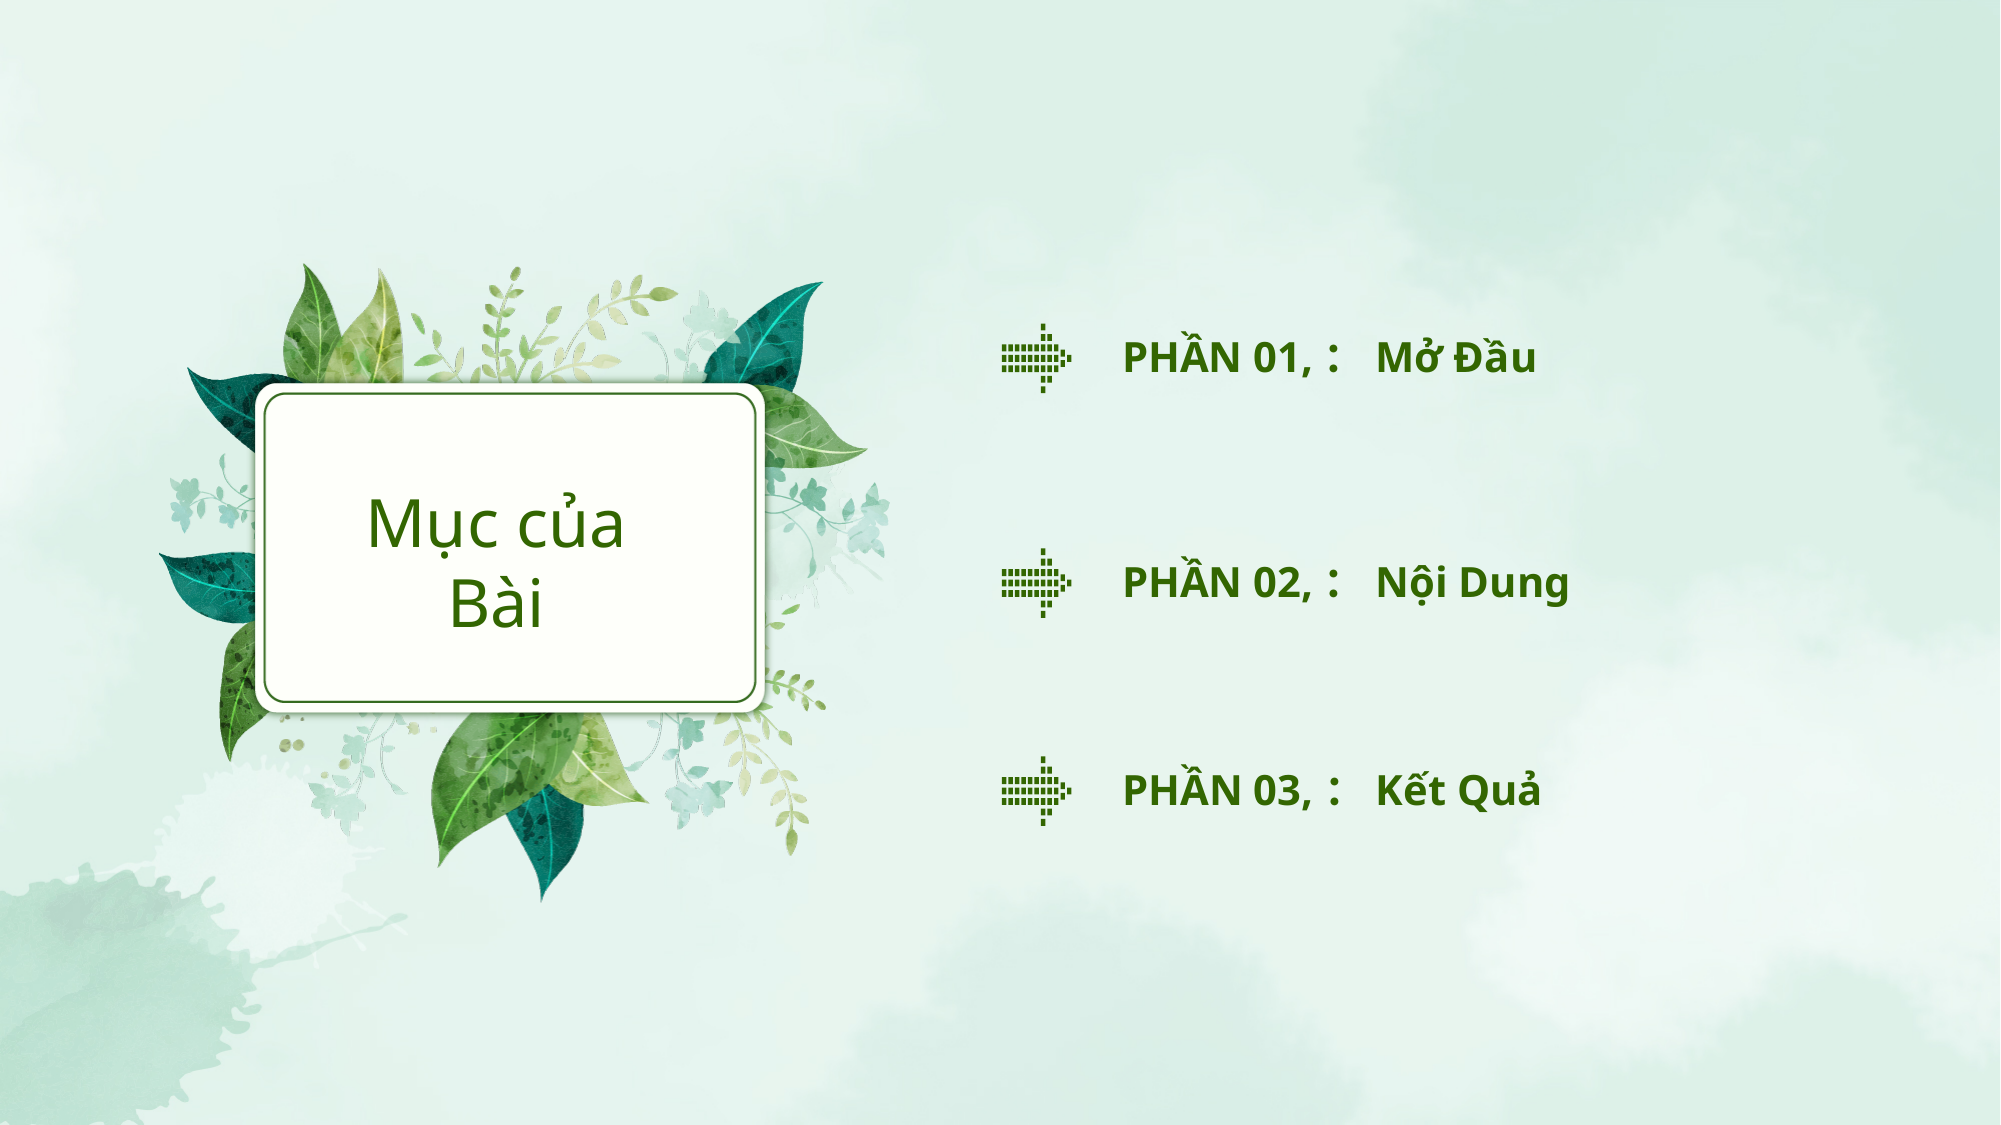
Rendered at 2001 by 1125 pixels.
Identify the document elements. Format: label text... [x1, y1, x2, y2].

text_box [1040, 375, 1053, 384]
text_box [1001, 568, 1073, 598]
text_box PHẦN 03,：Kết Quả [1107, 756, 1923, 822]
text_box PHẦN 01,：Mở Đầu [1107, 323, 1923, 389]
text_box [1040, 807, 1053, 816]
text_box [1001, 776, 1073, 806]
text_box [1040, 385, 1046, 394]
text_box [1040, 818, 1046, 827]
text_box [1040, 599, 1053, 608]
text_box PHẦN 02,：Nội Dung [1107, 548, 1923, 614]
text_box [1040, 547, 1046, 556]
text_box [1040, 610, 1046, 619]
text_box [1040, 323, 1046, 331]
text_box [1001, 343, 1073, 373]
text_box [1040, 333, 1053, 342]
text_box [1040, 558, 1053, 567]
text_box [1040, 766, 1053, 775]
text_box [1040, 755, 1046, 764]
picture [0, 0, 2001, 1125]
